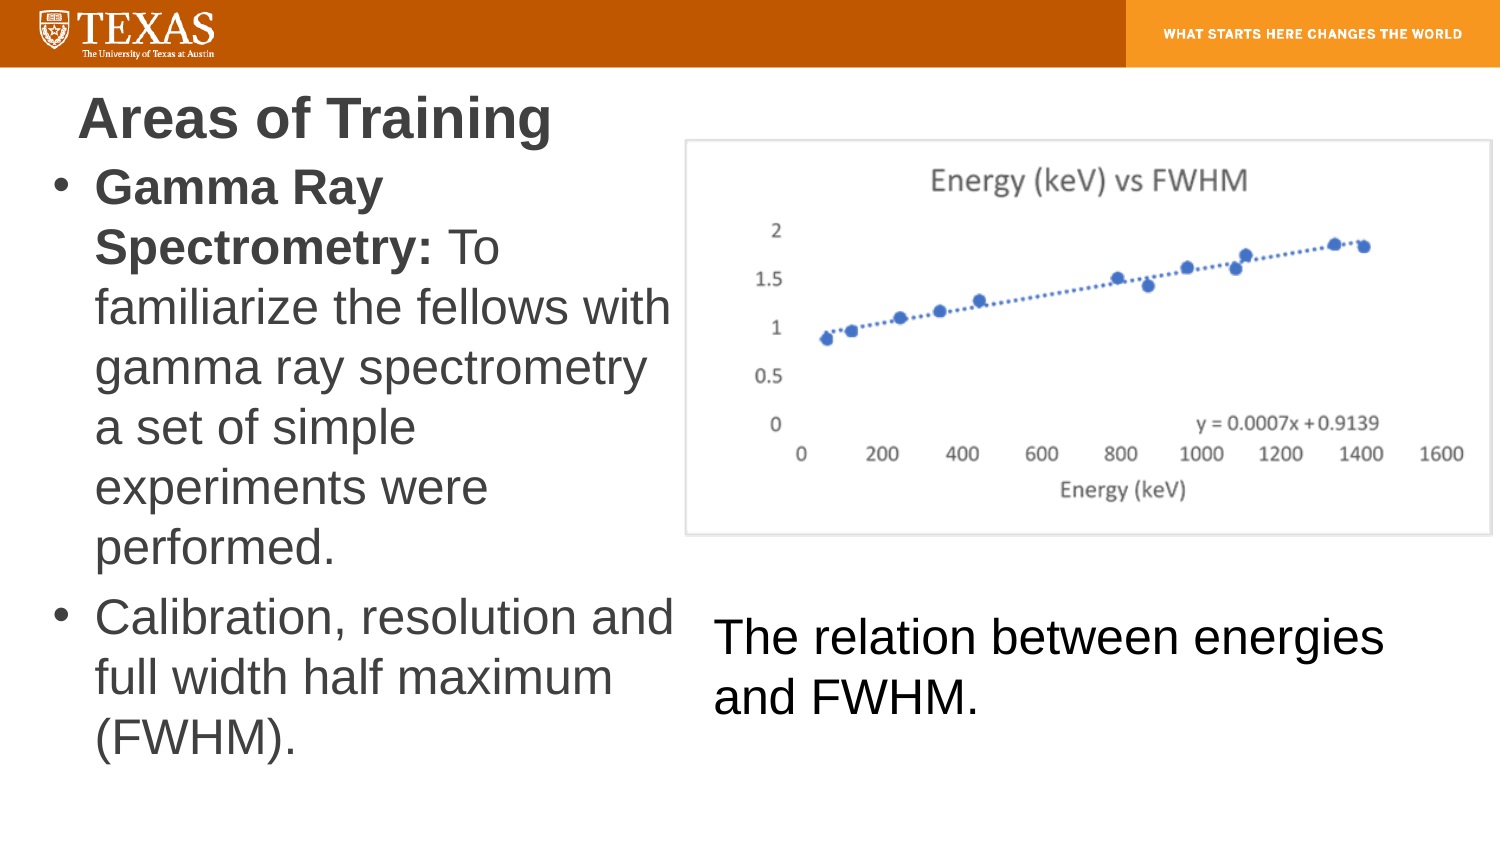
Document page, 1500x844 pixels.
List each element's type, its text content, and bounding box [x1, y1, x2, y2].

list Gamma Ray Spectrometry: To familiarize the fellows with gamma ray spectrometry a set of simple experiments were performed. Calibration, resolution and full width half maximum (FWHM). [37, 146, 700, 822]
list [683, 138, 1494, 540]
text_box The relation between energies and FWHM. [698, 596, 1449, 732]
picture [0, 0, 1500, 844]
title Areas of Training [62, 34, 1413, 146]
